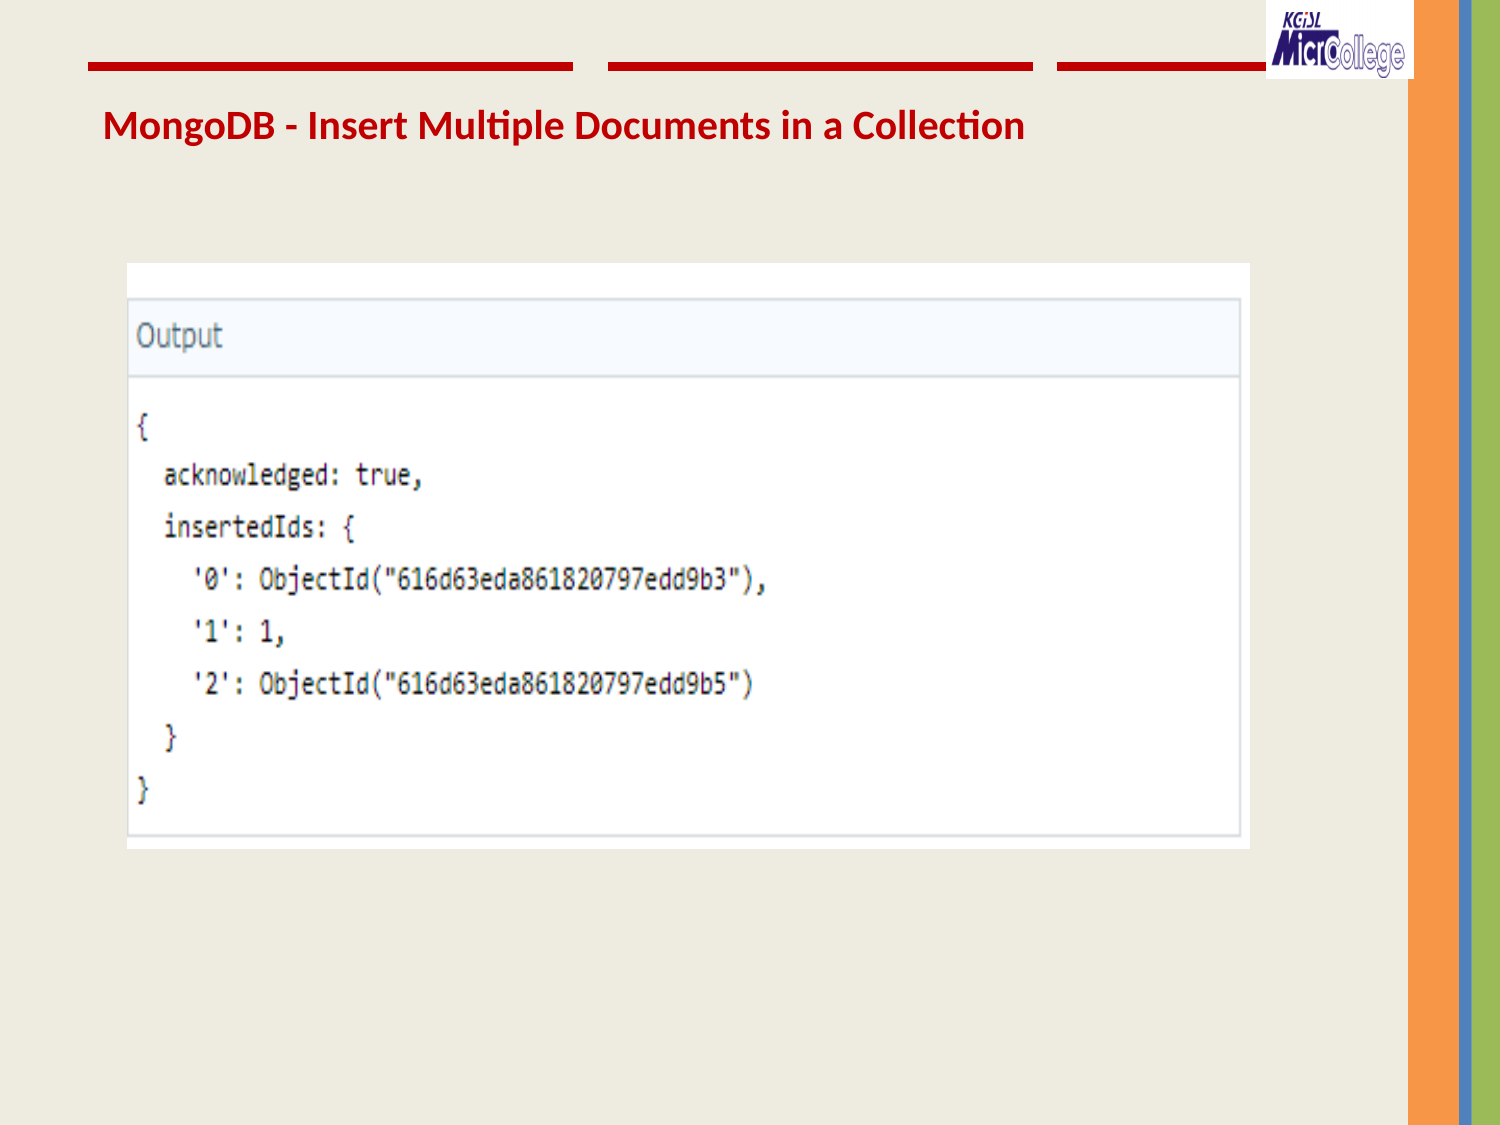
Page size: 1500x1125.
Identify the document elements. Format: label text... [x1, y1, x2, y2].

picture [1266, 0, 1415, 79]
picture [126, 263, 1250, 849]
list MongoDB - Insert Multiple Documents in a Collection [87, 90, 1363, 1100]
